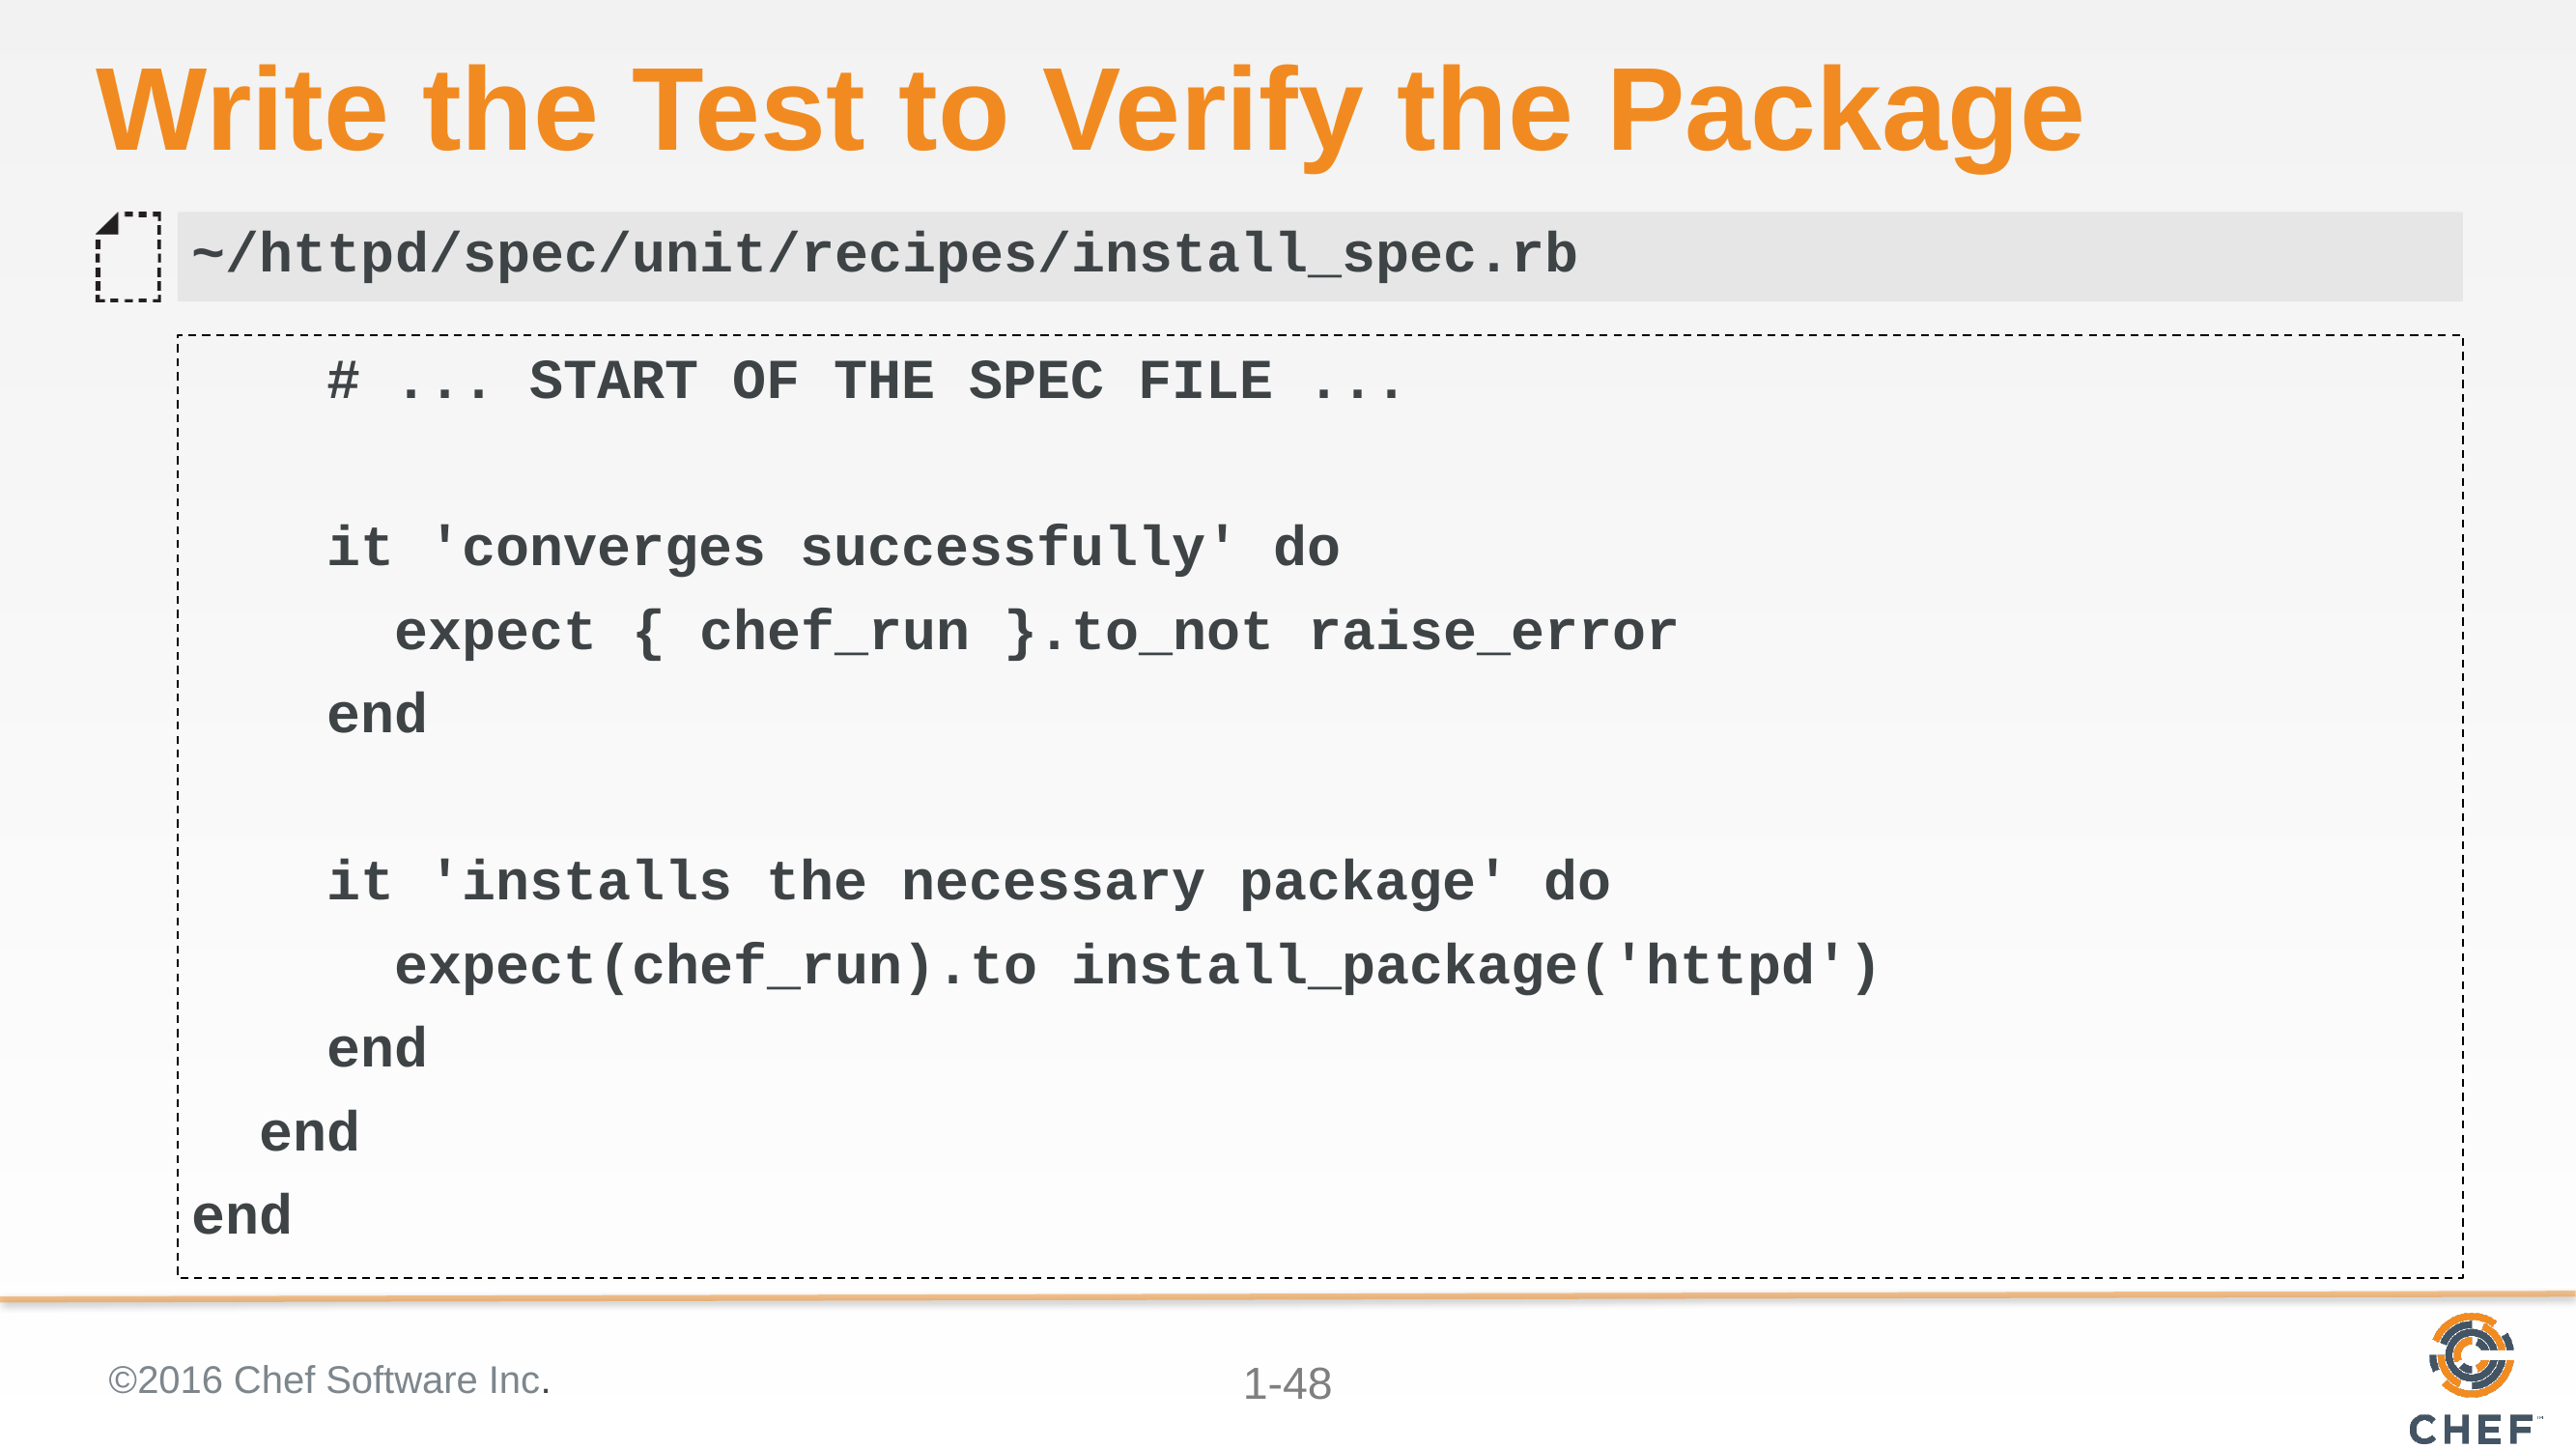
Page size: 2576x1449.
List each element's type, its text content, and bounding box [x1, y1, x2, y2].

title Write the Test to Verify the Package [96, 48, 2463, 180]
list ~/httpd/spec/unit/recipes/install_spec.rb [177, 212, 2463, 302]
list # ... START OF THE SPEC FILE ... it 'converges successfully' do expect { chef_run }.to_not raise_error end it 'installs the necessary package' do expect(chef_run).to install_package('httpd') end end end [177, 334, 2464, 1279]
picture [2399, 1297, 2551, 1449]
